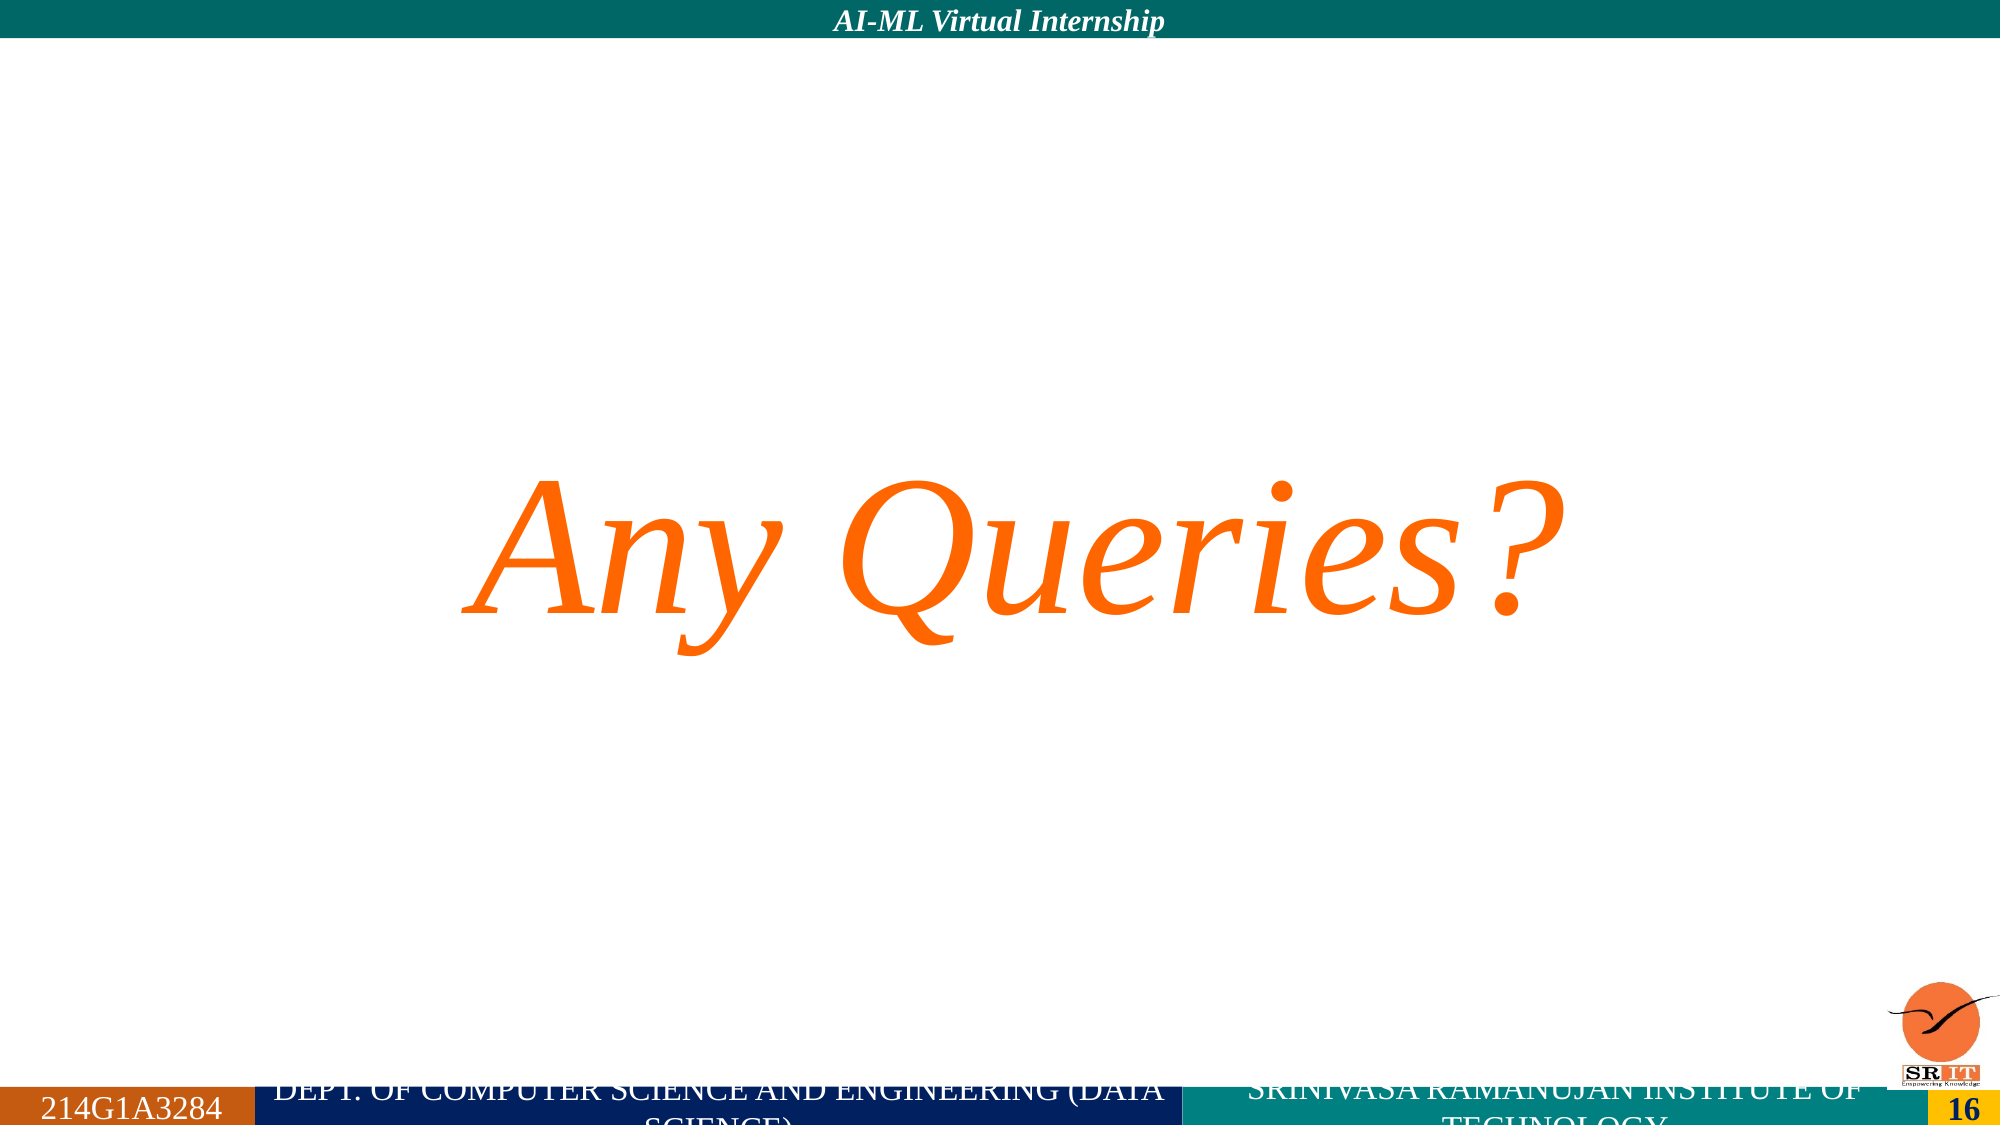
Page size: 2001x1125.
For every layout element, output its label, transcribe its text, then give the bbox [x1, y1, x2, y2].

picture [1887, 977, 2000, 1090]
text_box Any Queries? [457, 389, 1582, 662]
